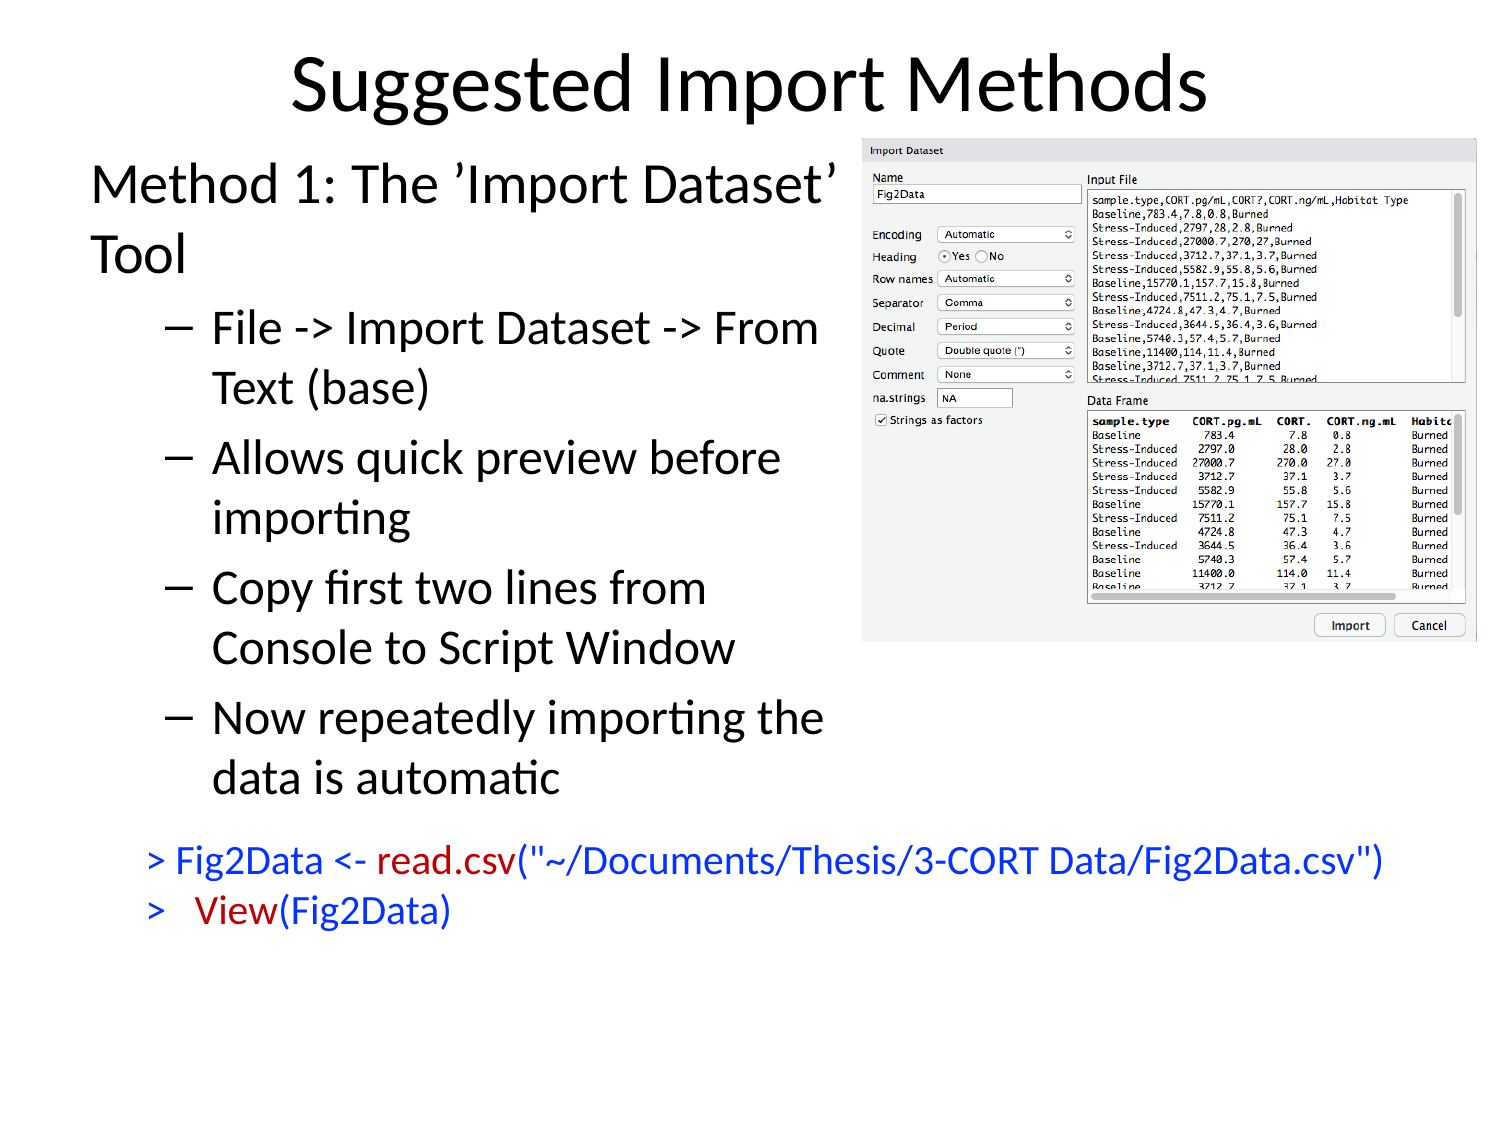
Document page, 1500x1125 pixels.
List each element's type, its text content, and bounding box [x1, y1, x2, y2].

list Method 1: The ’Import Dataset’ Tool File -> Import Dataset -> From Text (base) Allows quick preview before importing Copy first two lines from Console to Script Window Now repeatedly importing the data is automatic [75, 137, 863, 813]
title Suggested Import Methods [75, 0, 1425, 137]
picture [862, 137, 1477, 642]
text_box > Fig2Data <- read.csv("~/Documents/Thesis/3-CORT Data/Fig2Data.csv") > View(Fig2Data) [130, 825, 1400, 985]
